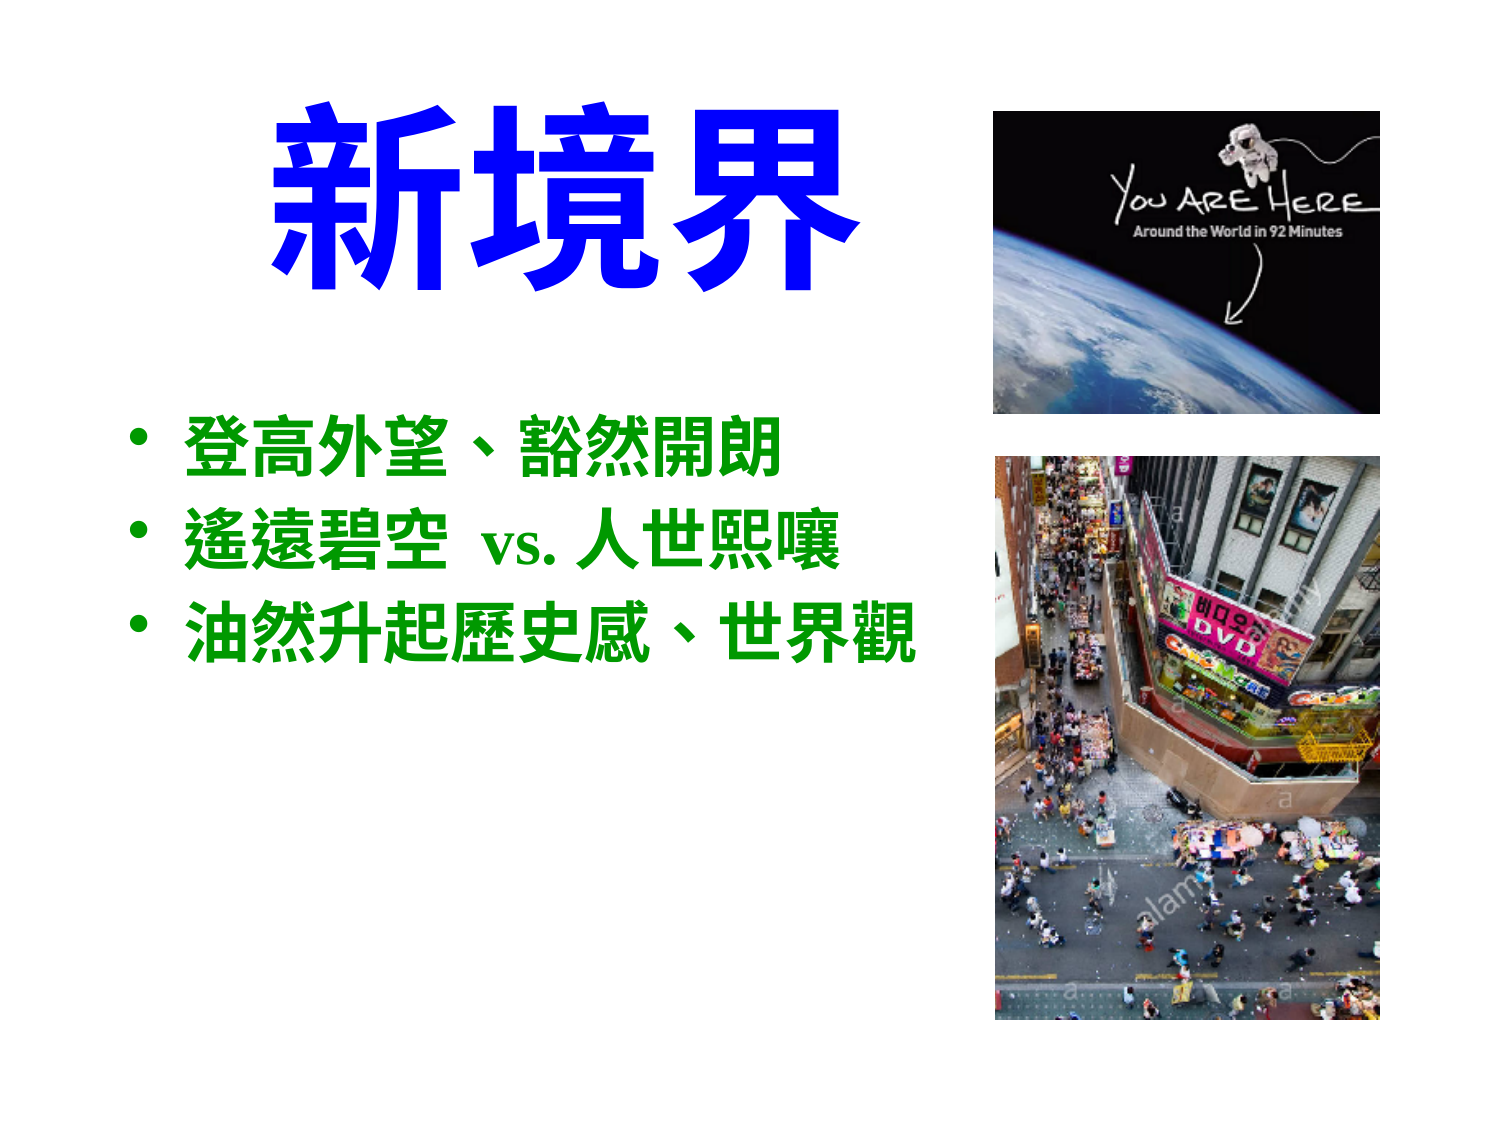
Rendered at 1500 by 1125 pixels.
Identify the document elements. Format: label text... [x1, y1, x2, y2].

title 新境界 [112, 99, 1388, 288]
picture [992, 110, 1380, 414]
list 登高外望、豁然開朗 遙遠碧空 vs.人世熙嚷 油然升起歷史感、世界觀 [112, 397, 1388, 1000]
picture [994, 455, 1380, 1020]
